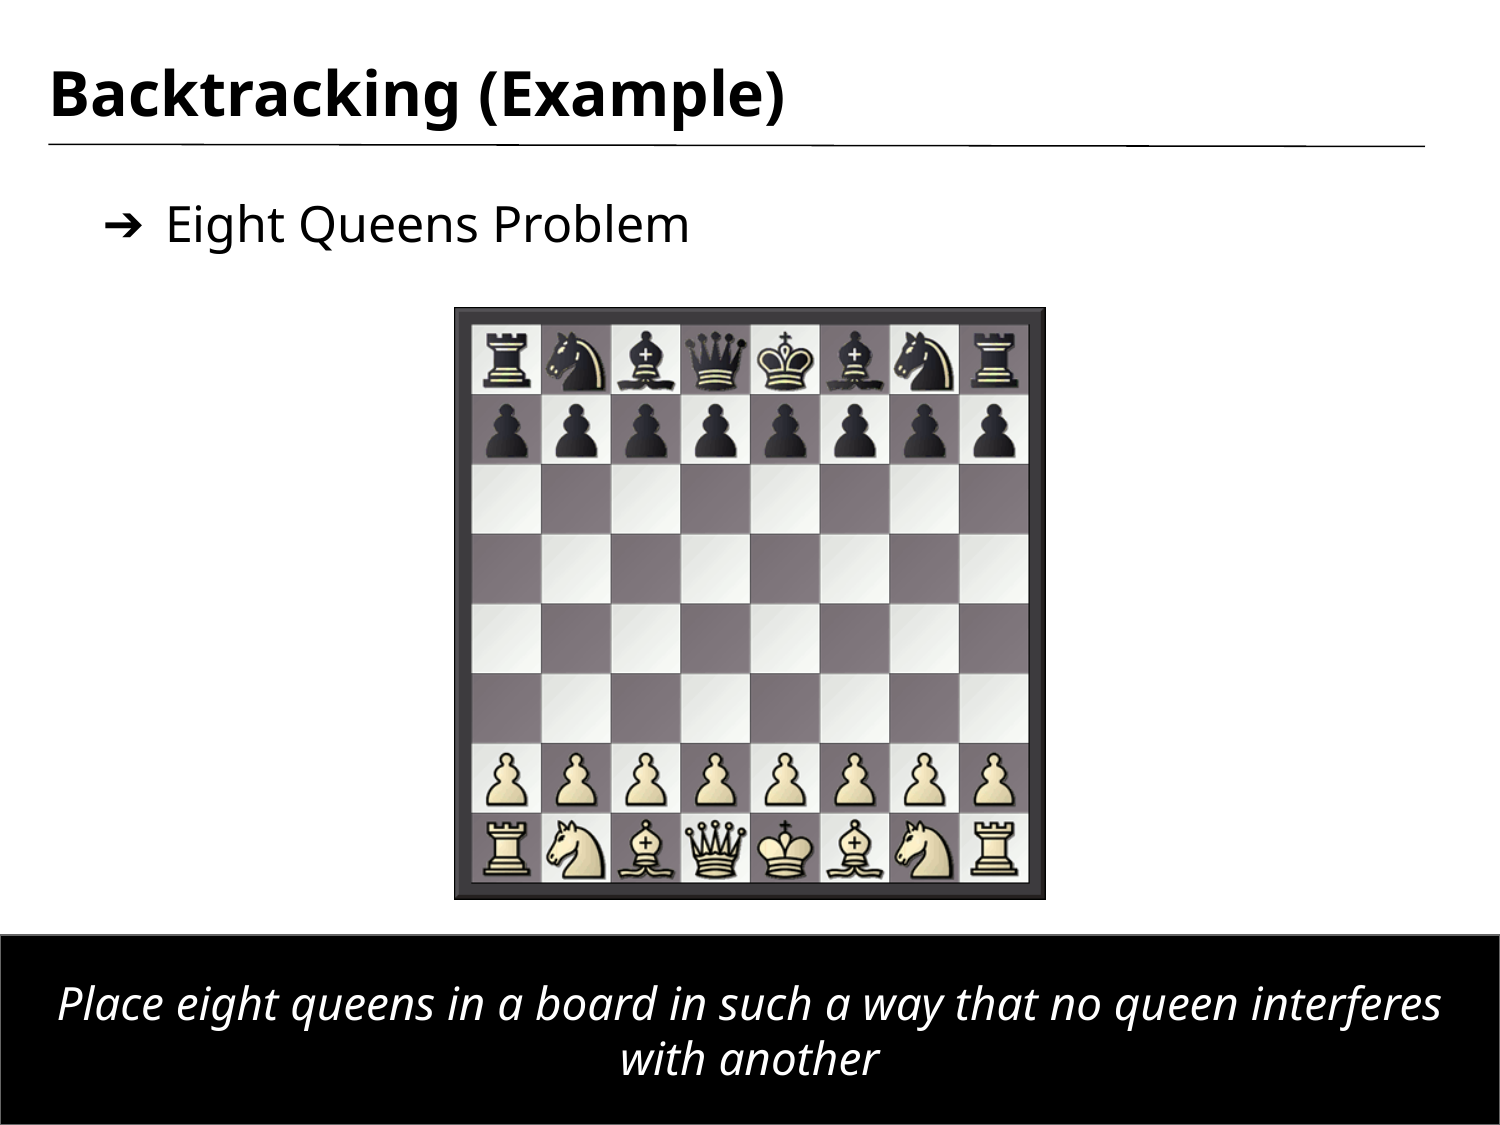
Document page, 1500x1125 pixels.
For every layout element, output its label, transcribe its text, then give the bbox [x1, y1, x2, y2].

picture [453, 307, 1047, 900]
title Backtracking (Example) [33, 32, 1384, 145]
text_box Place eight queens in a board in such a way that no queen interferes with another [0, 934, 1500, 1125]
list Eight Queens Problem [75, 177, 1425, 289]
